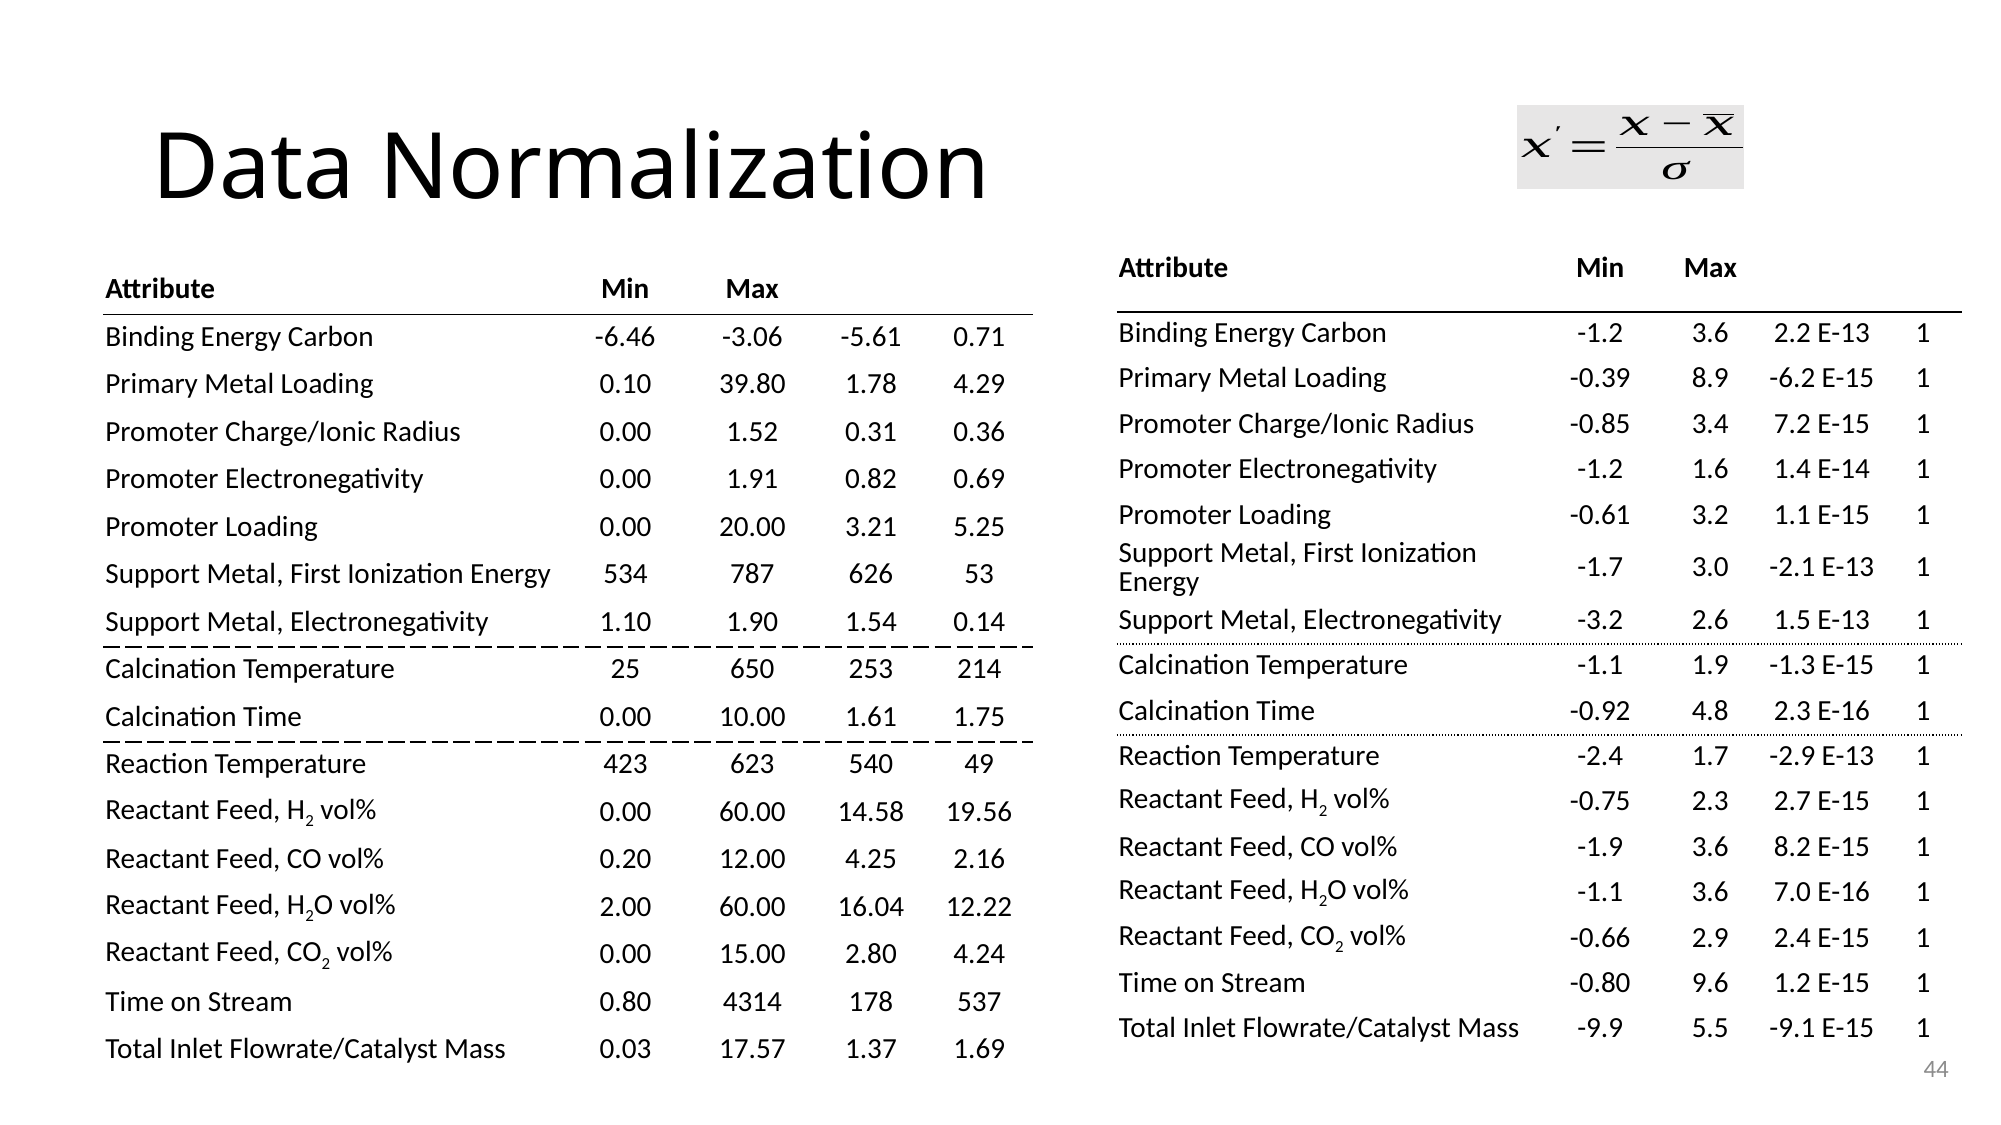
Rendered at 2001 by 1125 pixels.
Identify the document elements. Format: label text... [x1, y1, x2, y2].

slide_number 44 [1873, 1037, 1965, 1098]
title Data Normalization [137, 59, 1863, 278]
